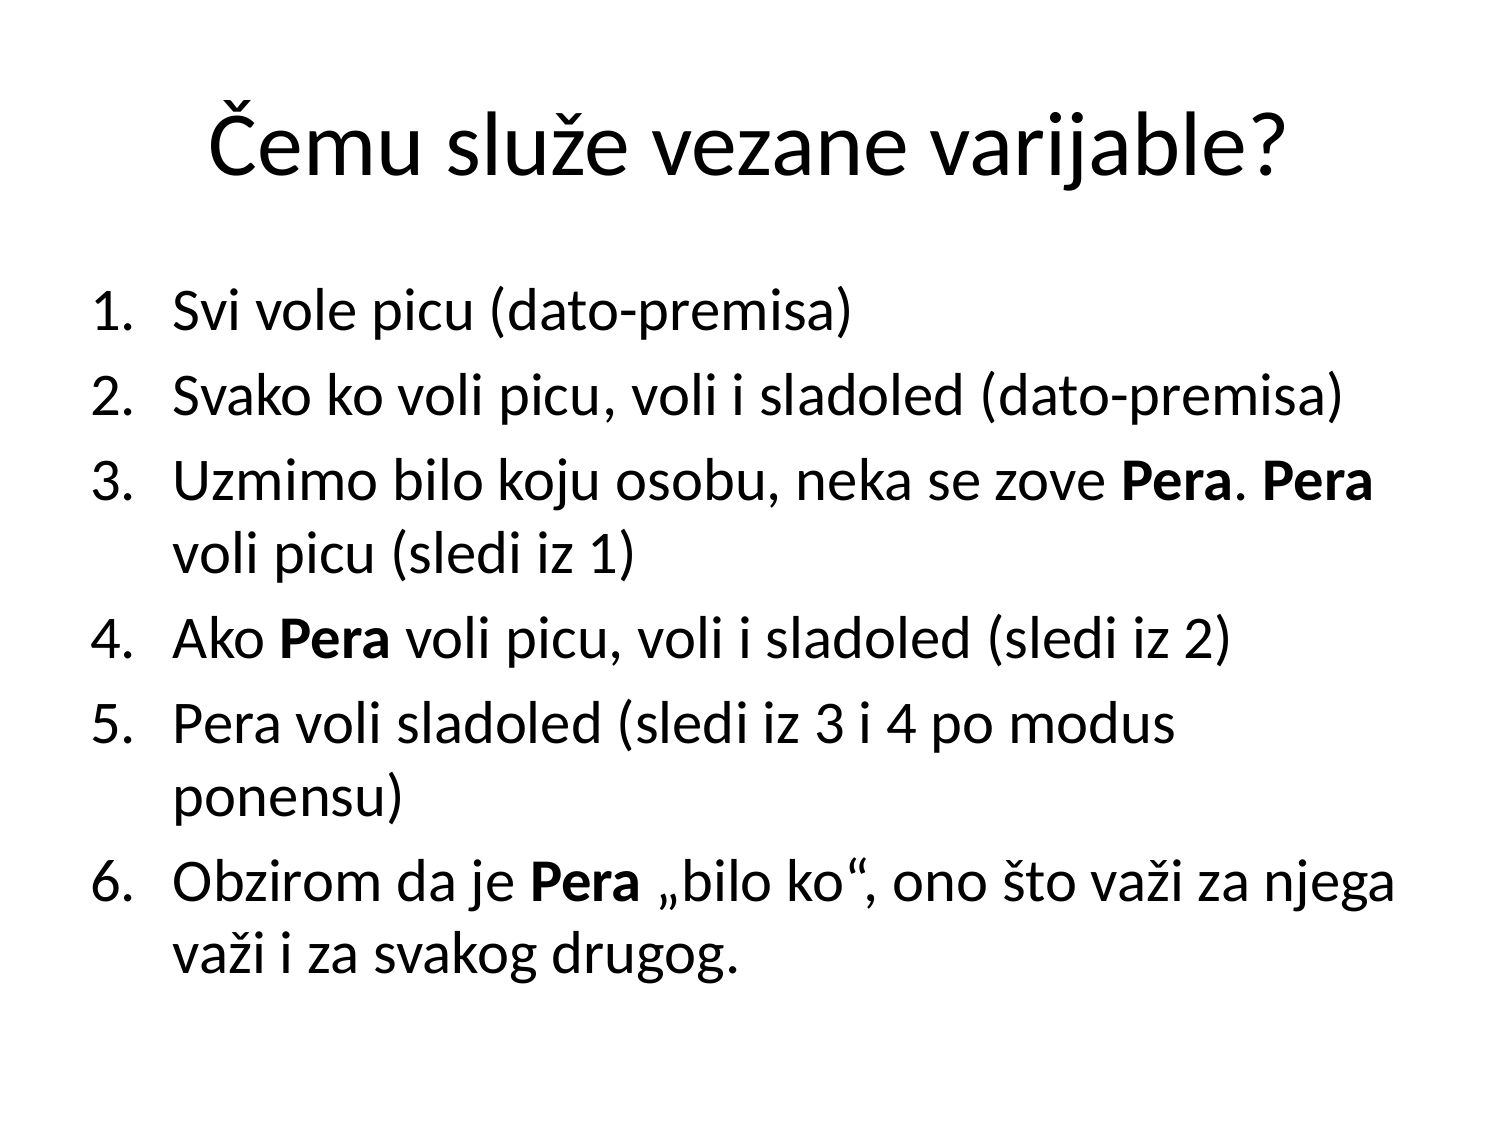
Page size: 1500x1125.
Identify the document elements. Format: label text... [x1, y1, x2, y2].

list Svi vole picu (dato-premisa) Svako ko voli picu, voli i sladoled (dato-premisa) Uzmimo bilo koju osobu, neka se zove Pera. Pera voli picu (sledi iz 1) Ako Pera voli picu, voli i sladoled (sledi iz 2) Pera voli sladoled (sledi iz 3 i 4 po modus ponensu) Obzirom da je Pera „bilo ko“, ono što važi za njega važi i za svakog drugog. [75, 262, 1425, 1005]
title Čemu služe vezane varijable? [75, 45, 1425, 233]
